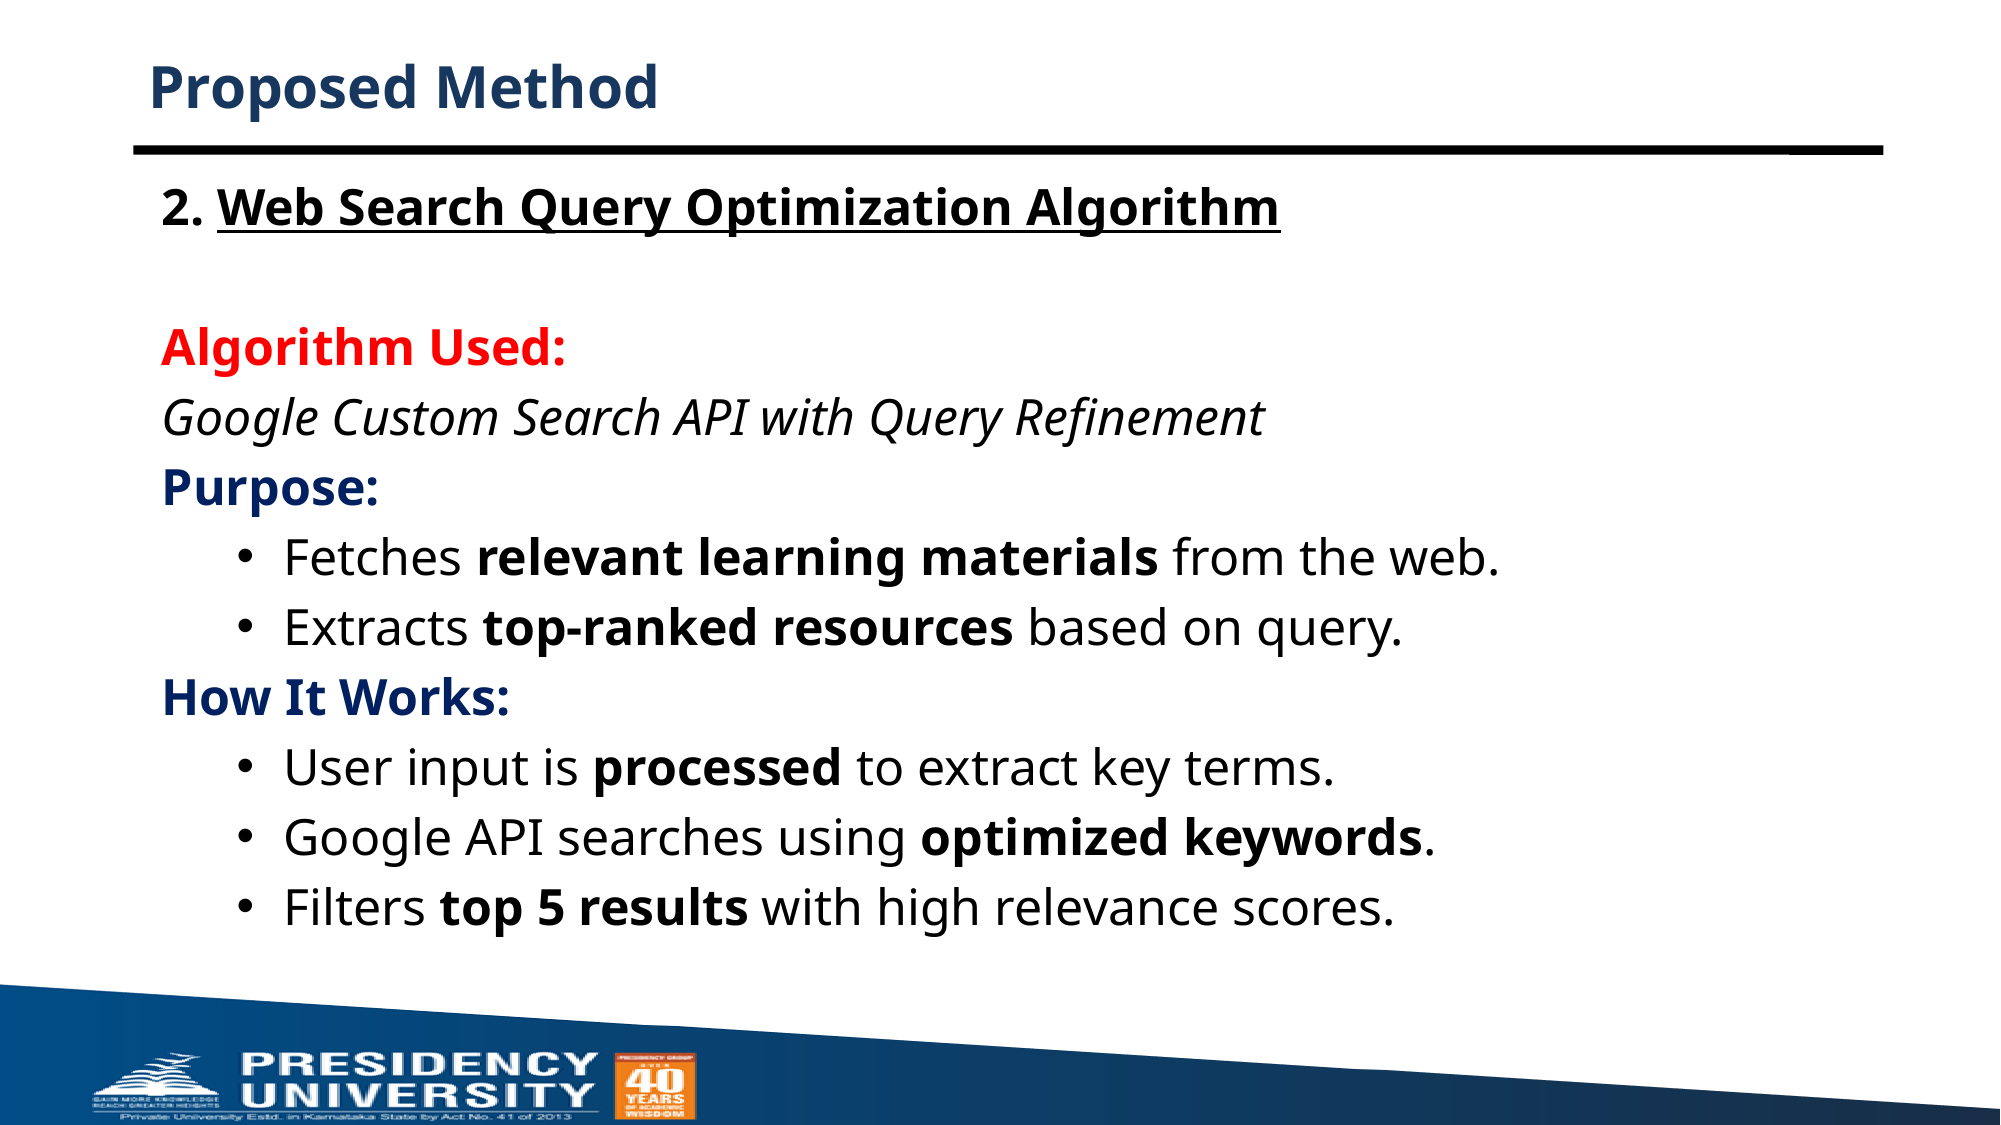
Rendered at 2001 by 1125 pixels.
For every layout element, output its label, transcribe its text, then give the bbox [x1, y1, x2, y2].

title Proposed Method [133, 45, 1884, 125]
picture [0, 982, 2000, 1125]
list 2. Web Search Query Optimization Algorithm Algorithm Used: Google Custom Search API with Query Refinement Purpose: Fetches relevant learning materials from the web. Extracts top-ranked resources based on query. How It Works: User input is processed to extract key terms. Google API searches using optimized keywords. Filters top 5 results with high relevance scores. [146, 168, 1897, 1002]
